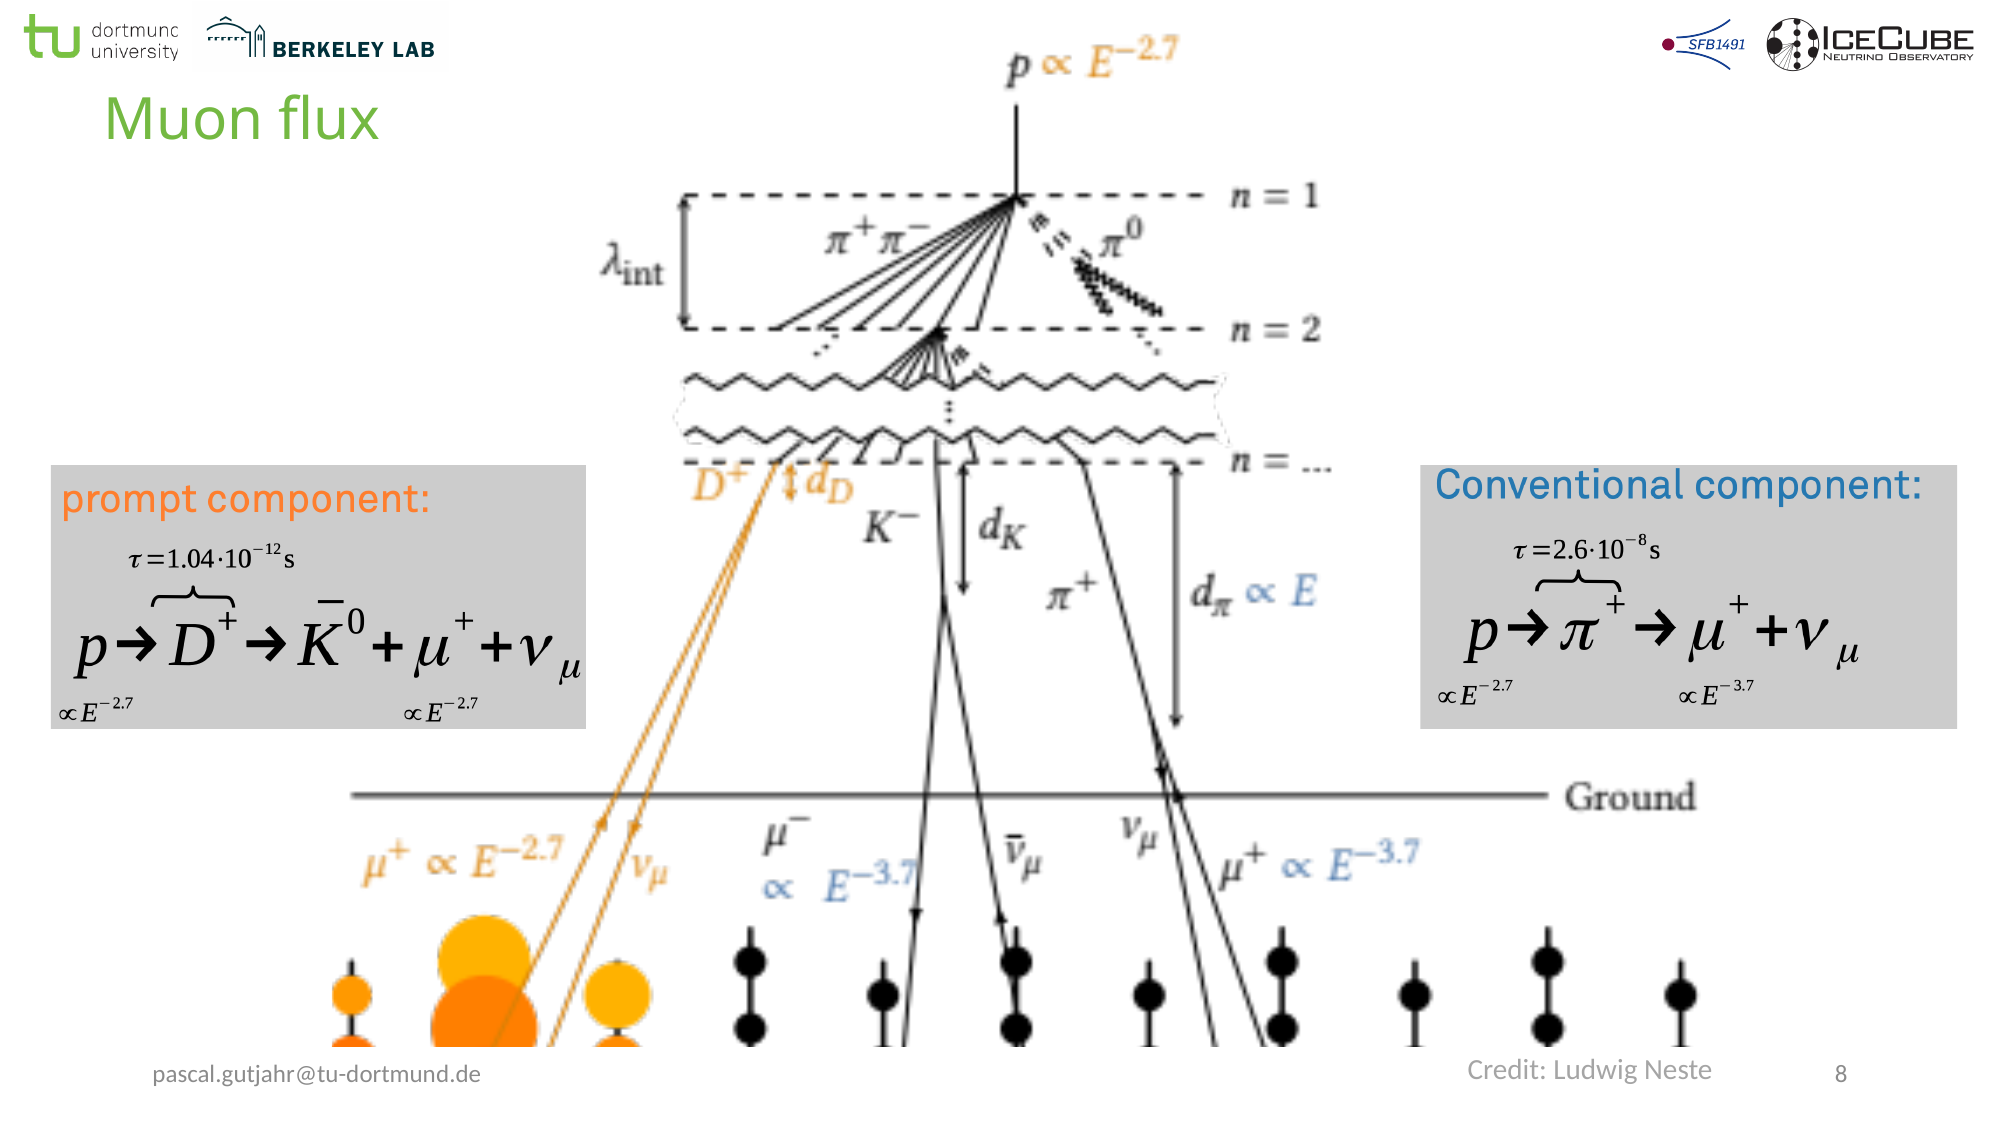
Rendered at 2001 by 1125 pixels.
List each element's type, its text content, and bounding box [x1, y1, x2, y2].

picture [1420, 465, 1958, 729]
picture [1662, 18, 1746, 70]
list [331, 22, 1714, 1047]
slide_number 8 [1412, 1042, 1863, 1103]
text_box Credit: Ludwig Neste [1452, 1042, 1728, 1093]
title Muon flux [88, 59, 331, 182]
picture [50, 464, 600, 729]
title Muon flux [1714, 59, 1977, 182]
picture [192, 1, 449, 59]
slide_number pascal.gutjahr@tu-dortmund.de [137, 1042, 588, 1103]
